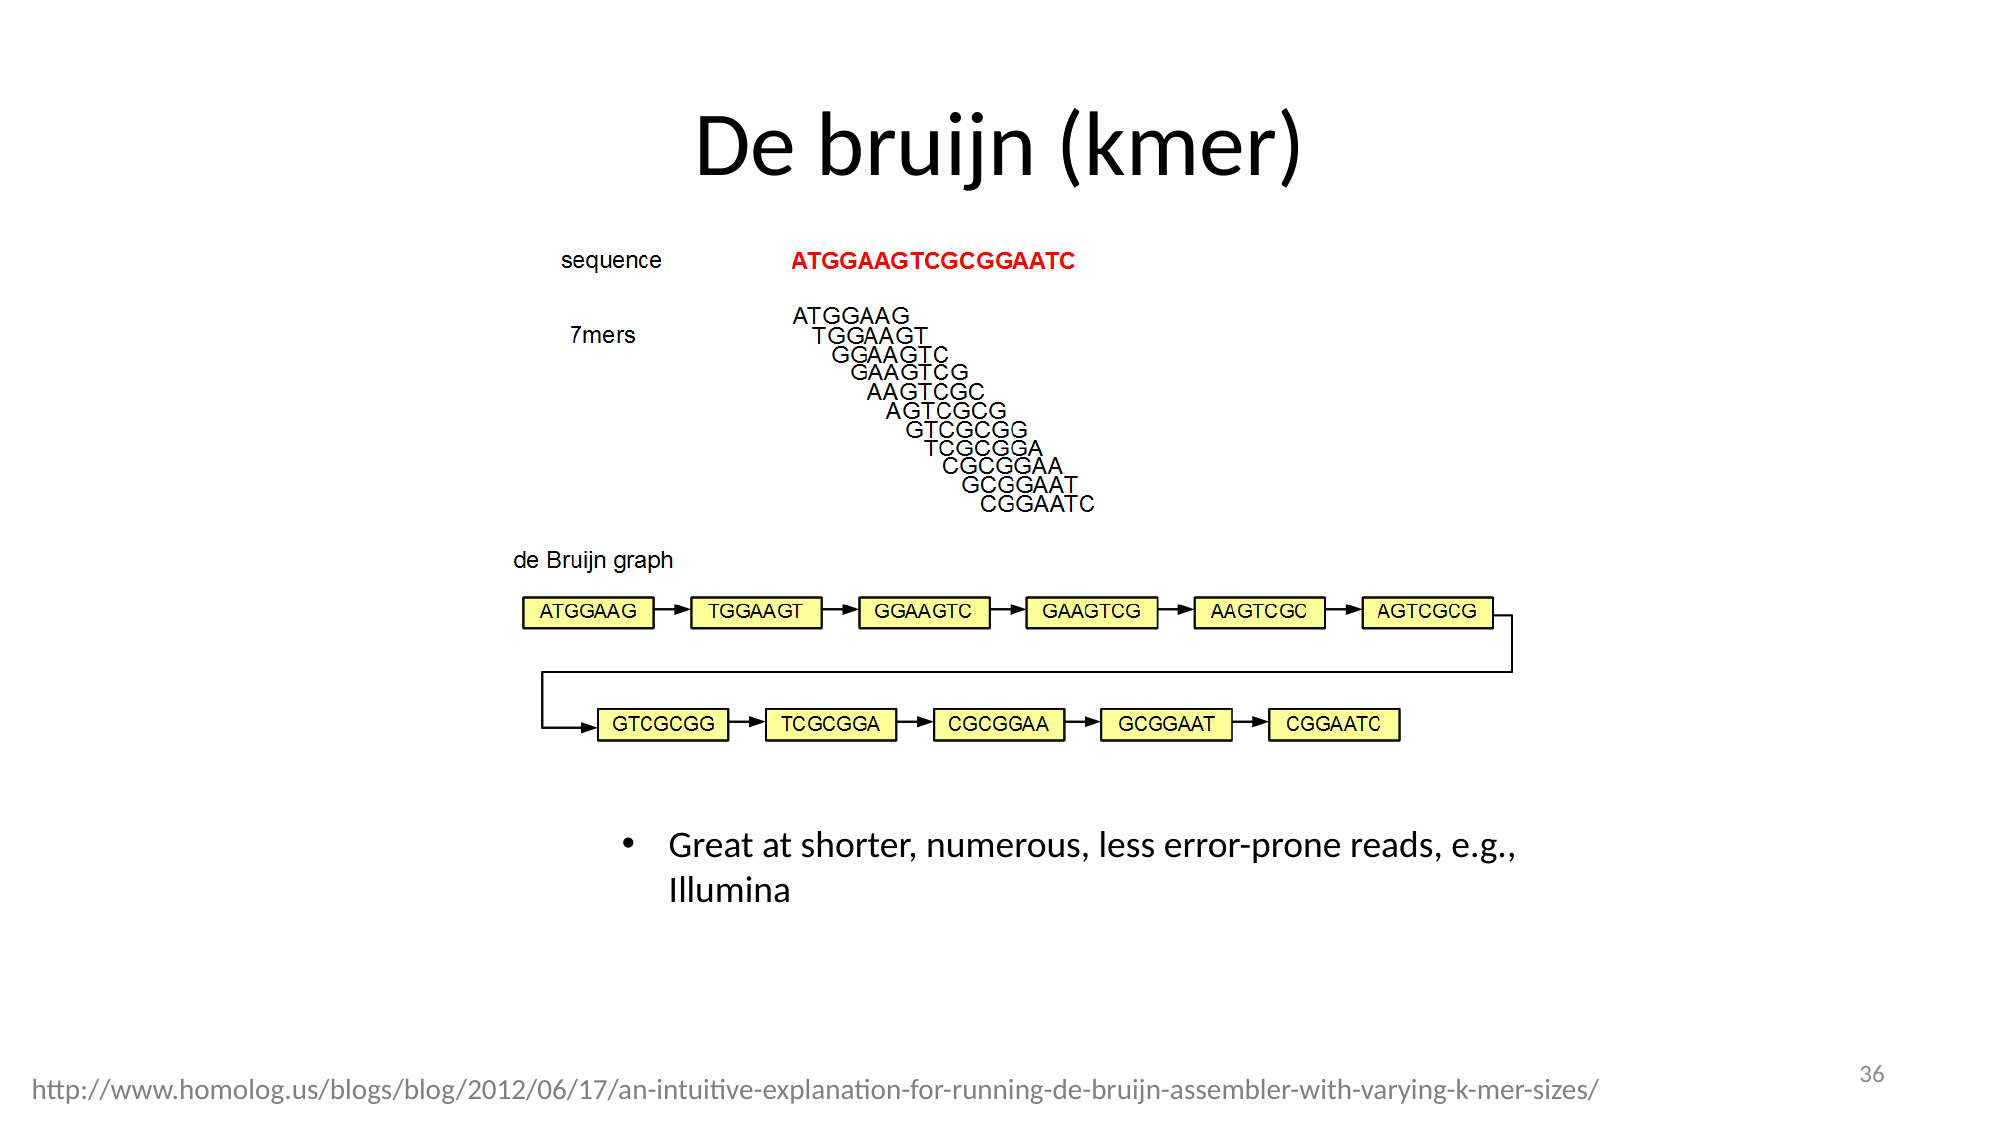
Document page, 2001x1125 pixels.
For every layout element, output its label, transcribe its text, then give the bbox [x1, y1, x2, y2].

list http://www.homolog.us/blogs/blog/2012/06/17/an-intuitive-explanation-for-running-de-bruijn-assembler-with-varying-k-mer-sizes/ [16, 999, 1984, 1113]
text_box Great at shorter, numerous, less error-prone reads, e.g., Illumina [607, 812, 1575, 918]
picture [499, 212, 1526, 762]
title De bruijn (kmer) [99, 45, 1900, 233]
slide_number 36 [1433, 1042, 1900, 1103]
